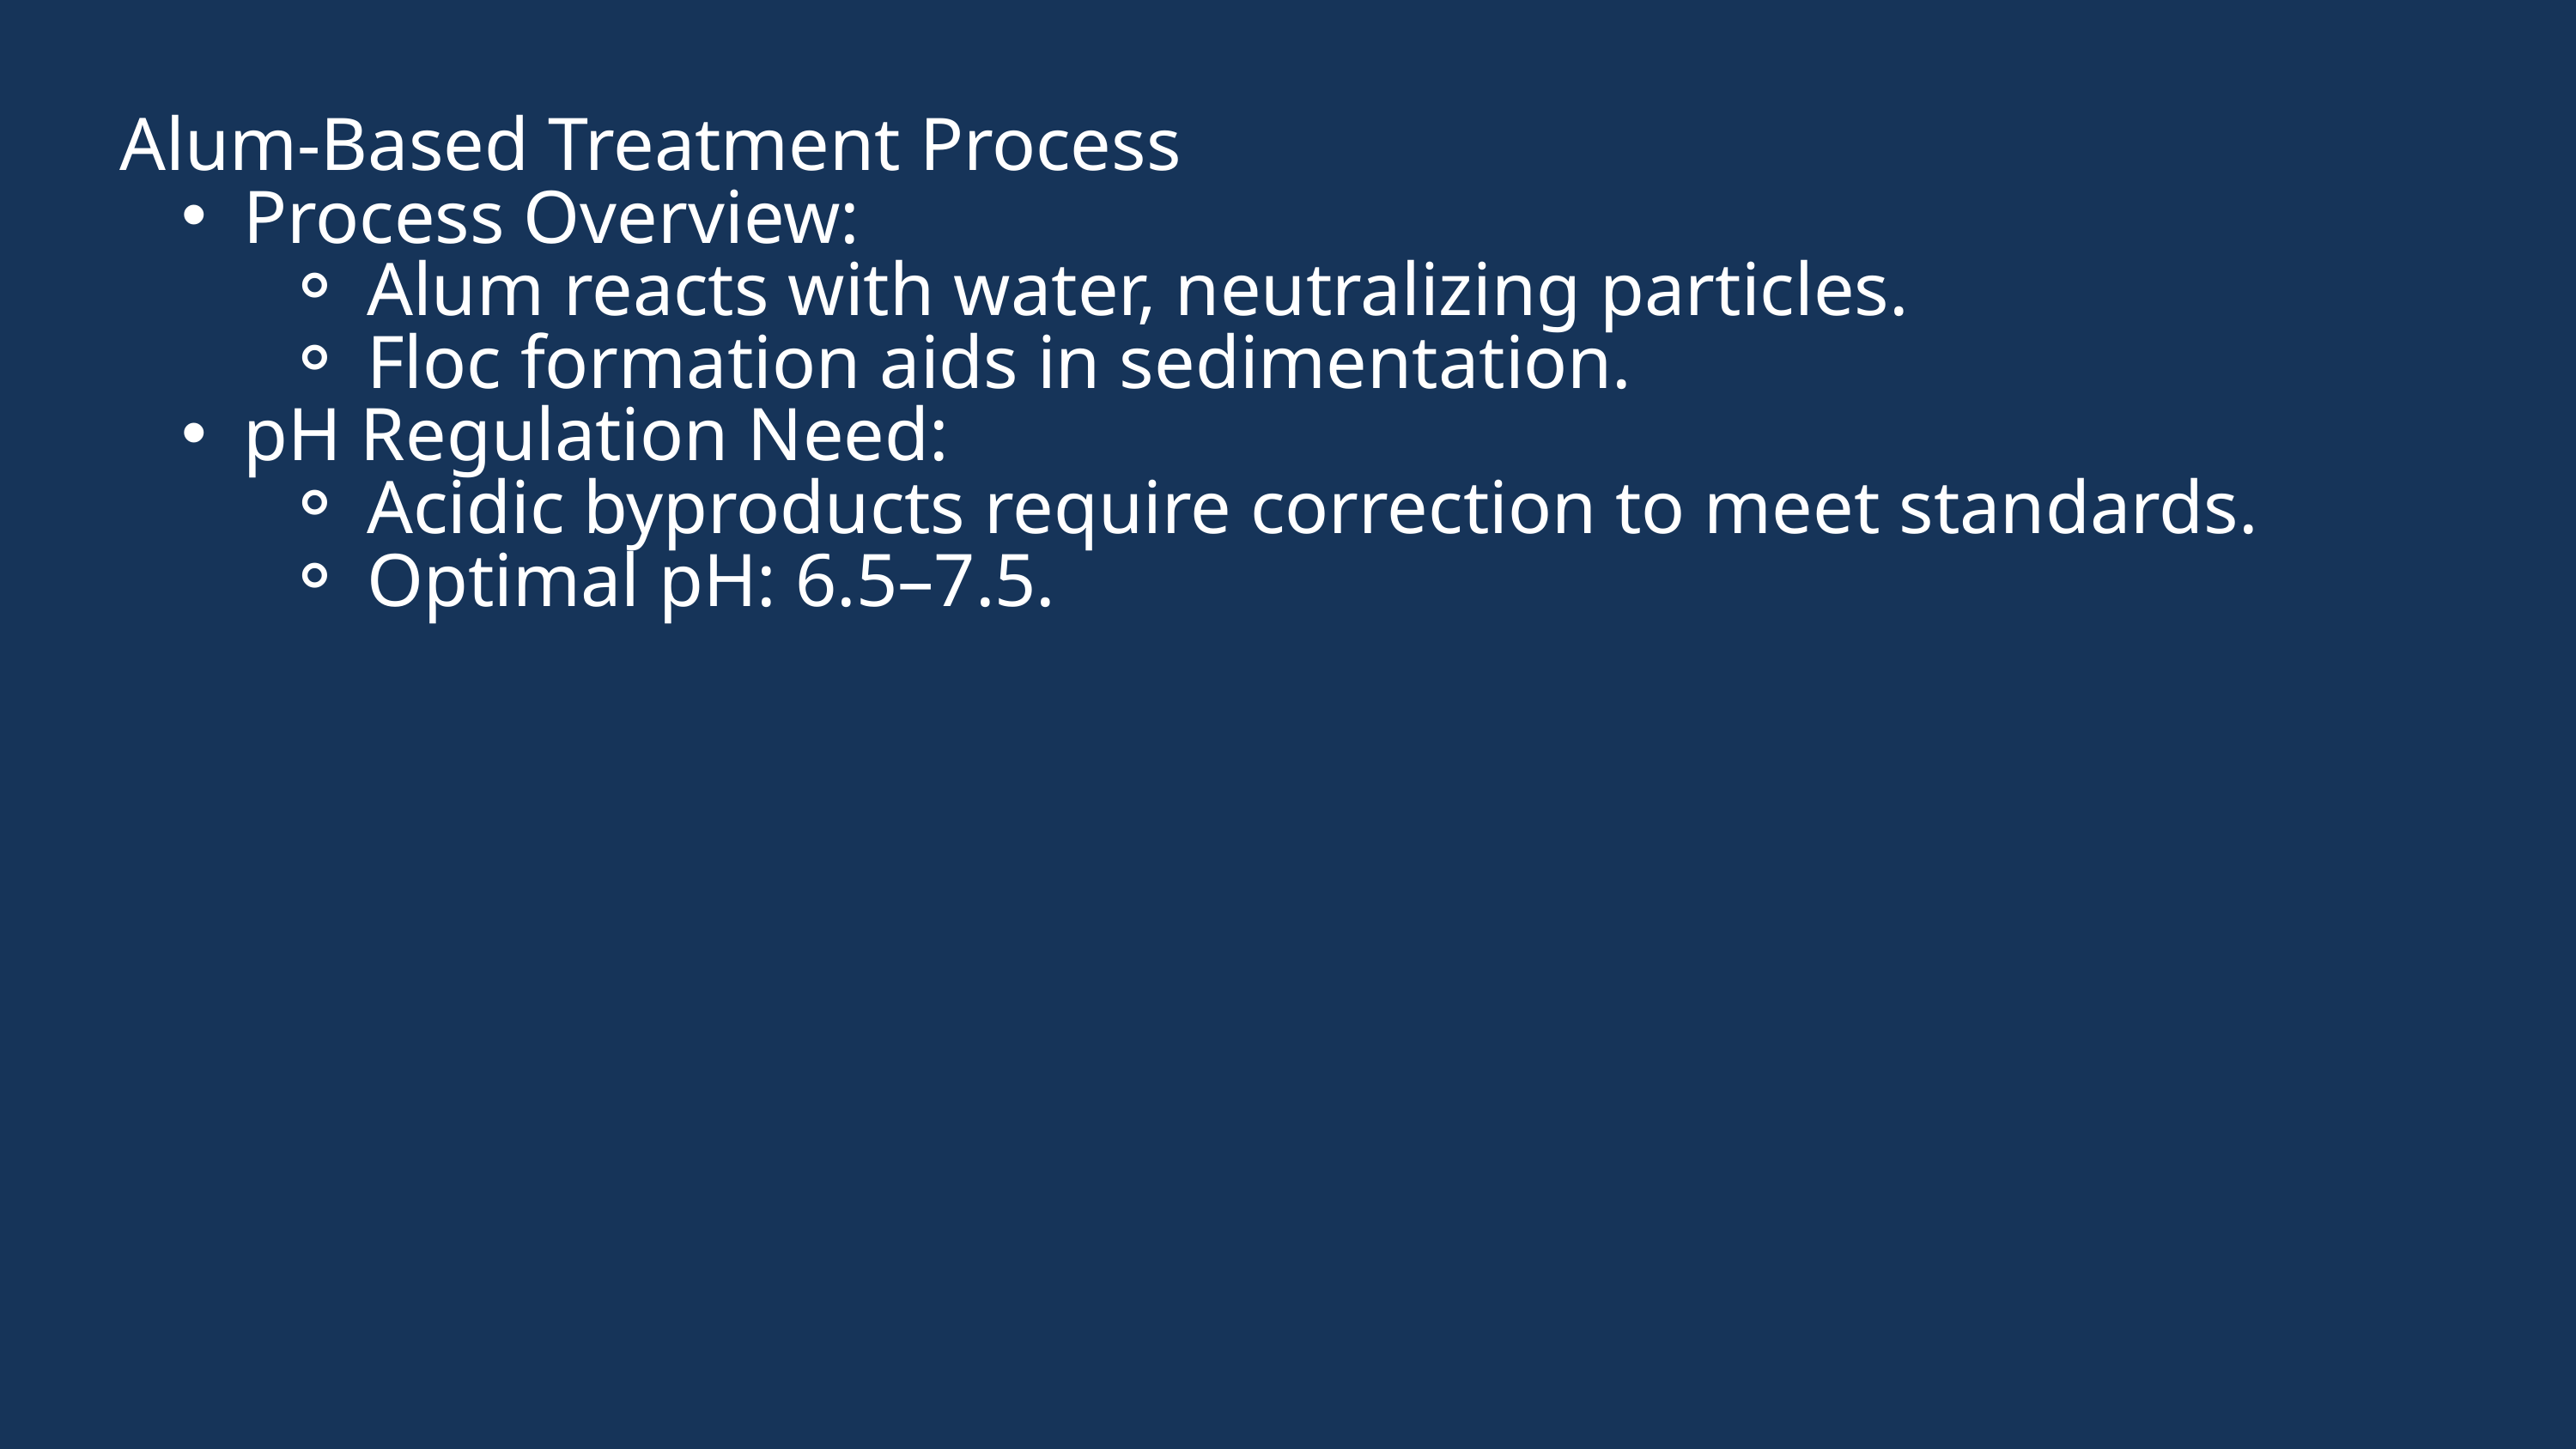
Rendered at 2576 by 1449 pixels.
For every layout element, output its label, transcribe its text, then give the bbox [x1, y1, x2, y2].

text_box Alum-Based Treatment Process Process Overview: Alum reacts with water, neutralizing particles. Floc formation aids in sedimentation. pH Regulation Need: Acidic byproducts require correction to meet standards. Optimal pH: 6.5–7.5. [119, 112, 2277, 694]
